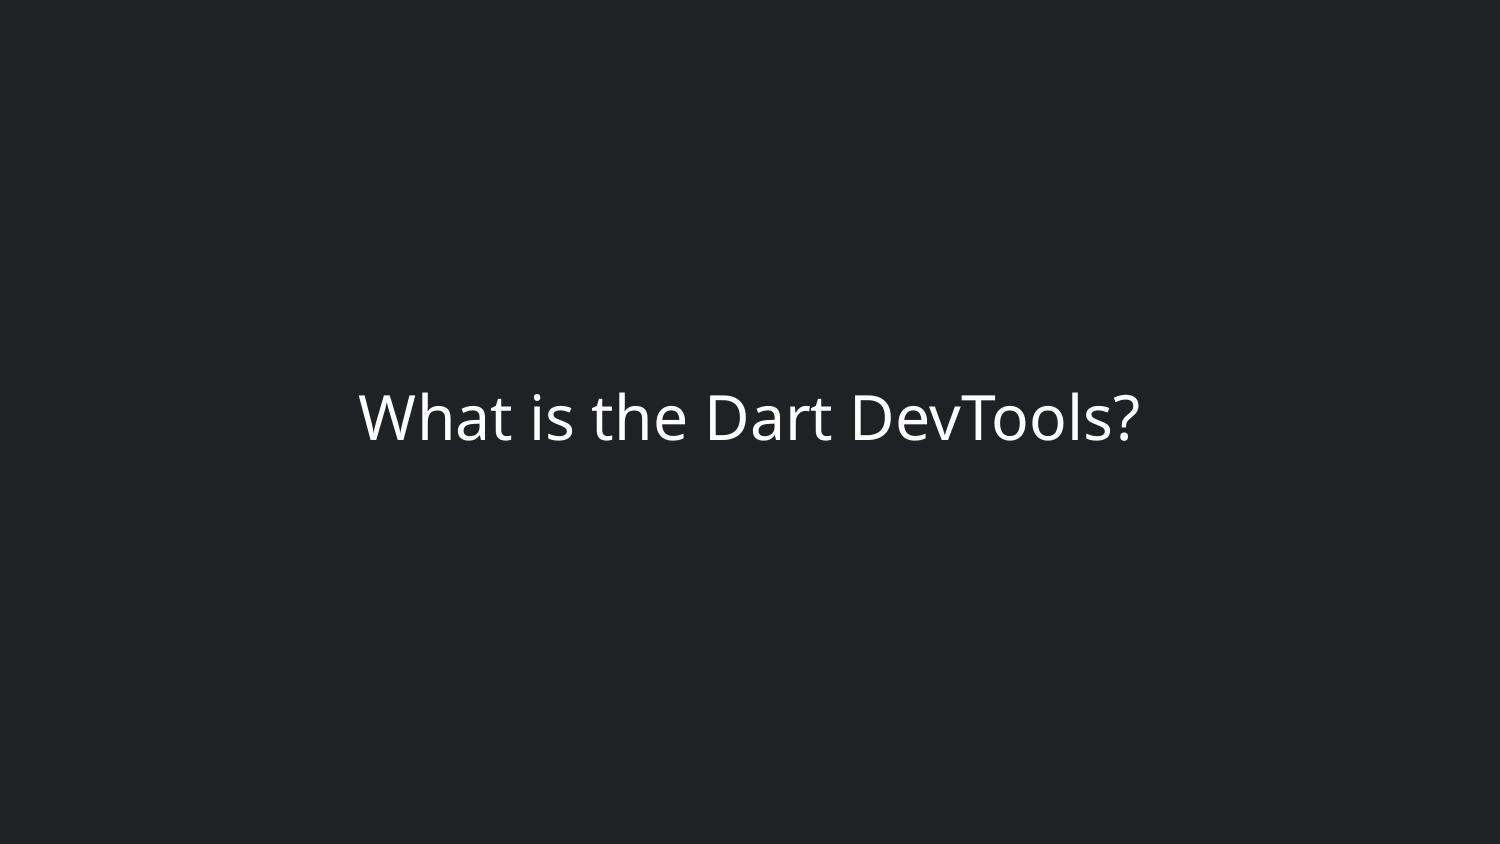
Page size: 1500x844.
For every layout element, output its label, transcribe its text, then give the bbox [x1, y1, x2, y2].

title What is the Dart DevTools? [140, 147, 1360, 671]
